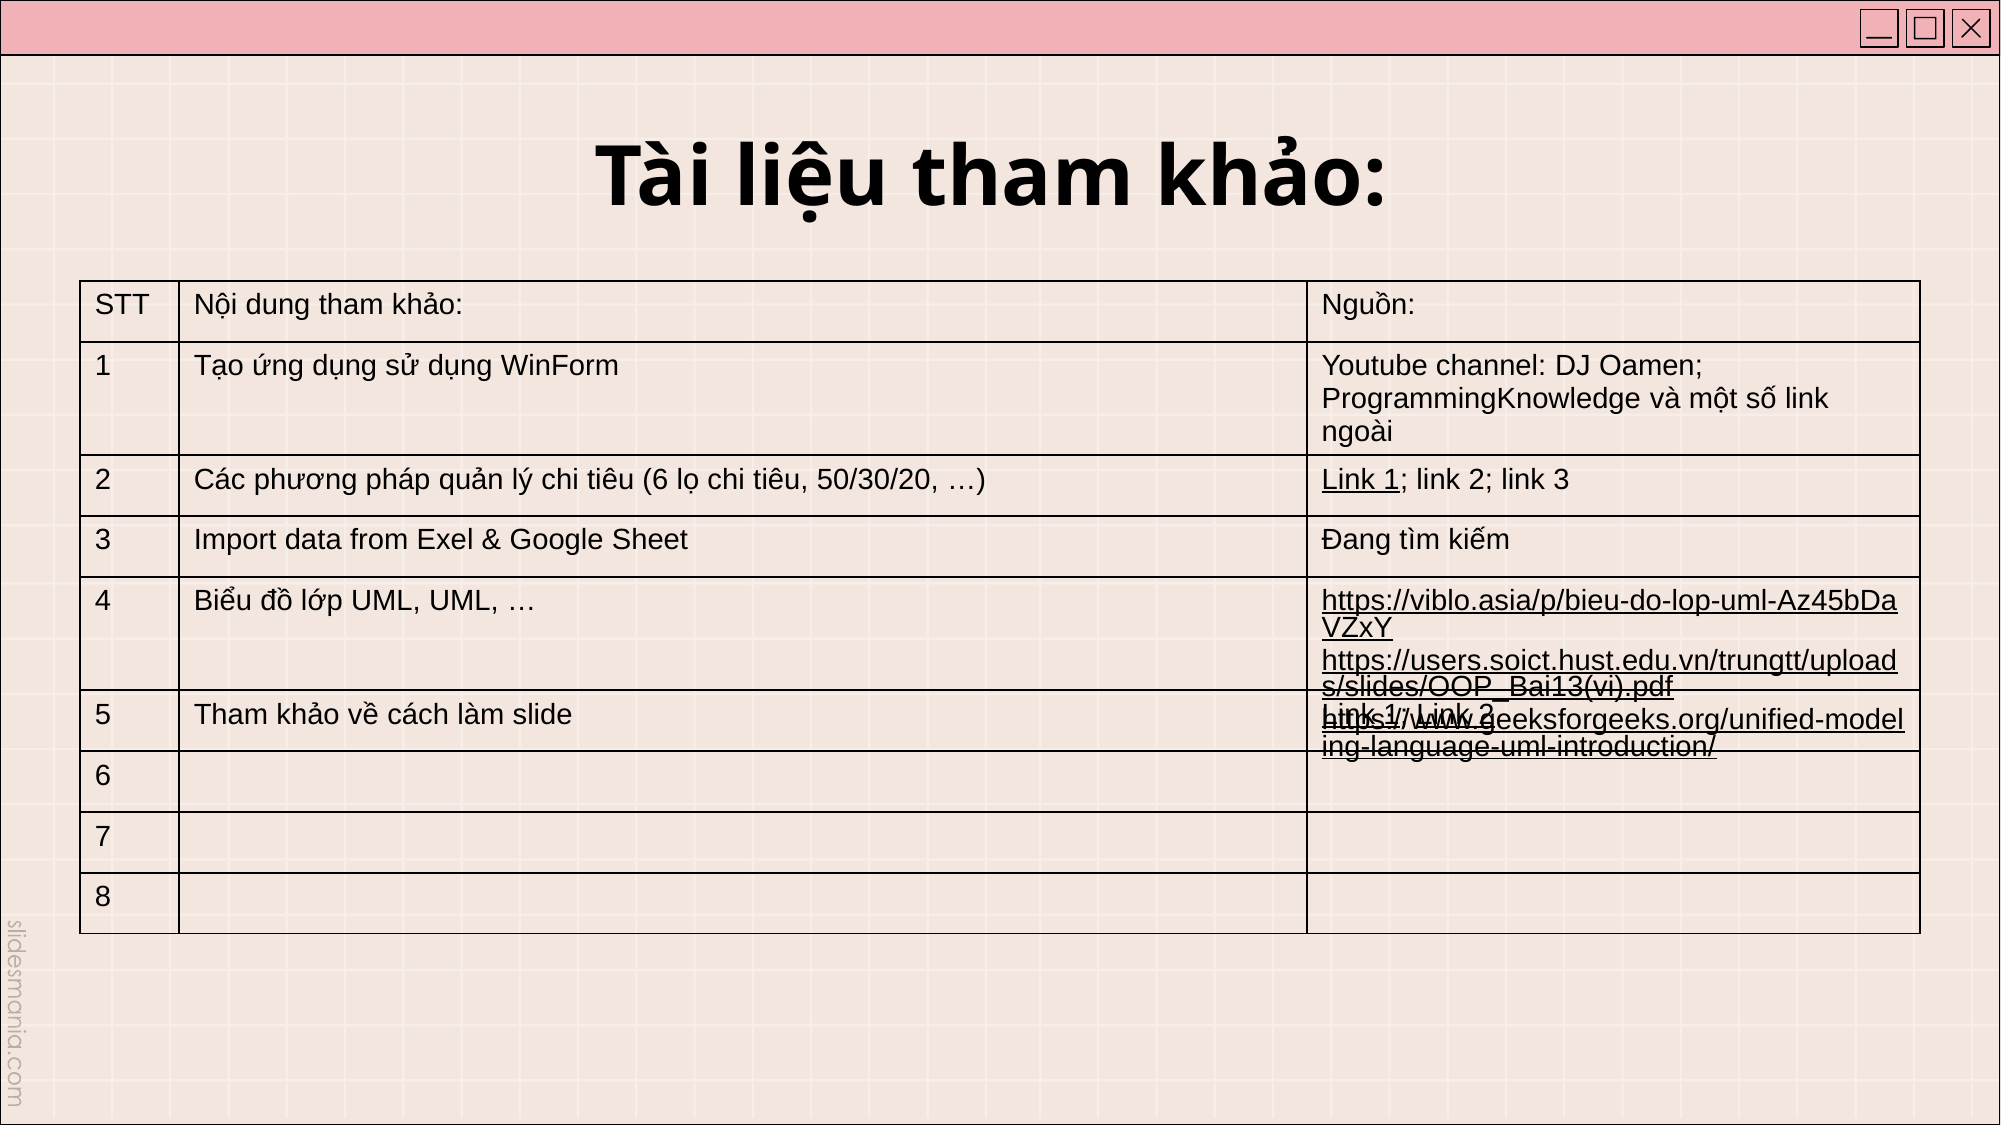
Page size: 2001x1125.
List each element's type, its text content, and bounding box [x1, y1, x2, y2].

table_cell [180, 752, 1306, 811]
table_header Nguồn: [1308, 282, 1919, 341]
table_cell Tham khảo về cách làm slide [180, 691, 1306, 750]
table_header STT [81, 282, 178, 341]
table_cell Link 1; Link 2 [1308, 691, 1919, 750]
table_cell 1 [81, 343, 178, 454]
table_cell 7 [81, 813, 178, 872]
table_cell 2 [81, 456, 178, 515]
table_cell https://viblo.asia/p/bieu-do-lop-uml-Az45bDaVZxY https://users.soict.hust.edu.vn/trungtt/uploads/slides/OOP_Bai13(vi).pdf https://www.geeksforgeeks.org/unified-modeling-language-uml-introduction/ [1308, 578, 1919, 689]
table_cell 5 [81, 691, 178, 750]
title Tài liệu tham khảo: [195, 109, 1788, 236]
table_cell Link 1; link 2; link 3 [1308, 456, 1919, 515]
table_cell [1308, 874, 1919, 933]
table_cell Các phương pháp quản lý chi tiêu (6 lọ chi tiêu, 50/30/20, …) [180, 456, 1306, 515]
table_cell Đang tìm kiếm [1308, 517, 1919, 576]
table_cell Youtube channel: DJ Oamen; ProgrammingKnowledge và một số link ngoài [1308, 343, 1919, 454]
table_header Nội dung tham khảo: [180, 282, 1306, 341]
table_cell 4 [81, 578, 178, 689]
table_cell 3 [81, 517, 178, 576]
table_cell 6 [81, 752, 178, 811]
table_cell Import data from Exel & Google Sheet [180, 517, 1306, 576]
table_cell Biểu đồ lớp UML, UML, … [180, 578, 1306, 689]
table_cell 8 [81, 874, 178, 933]
table_cell [180, 874, 1306, 933]
table_cell [180, 813, 1306, 872]
table_cell [1308, 813, 1919, 872]
table_cell [1308, 752, 1919, 811]
table_cell Tạo ứng dụng sử dụng WinForm [180, 343, 1306, 454]
